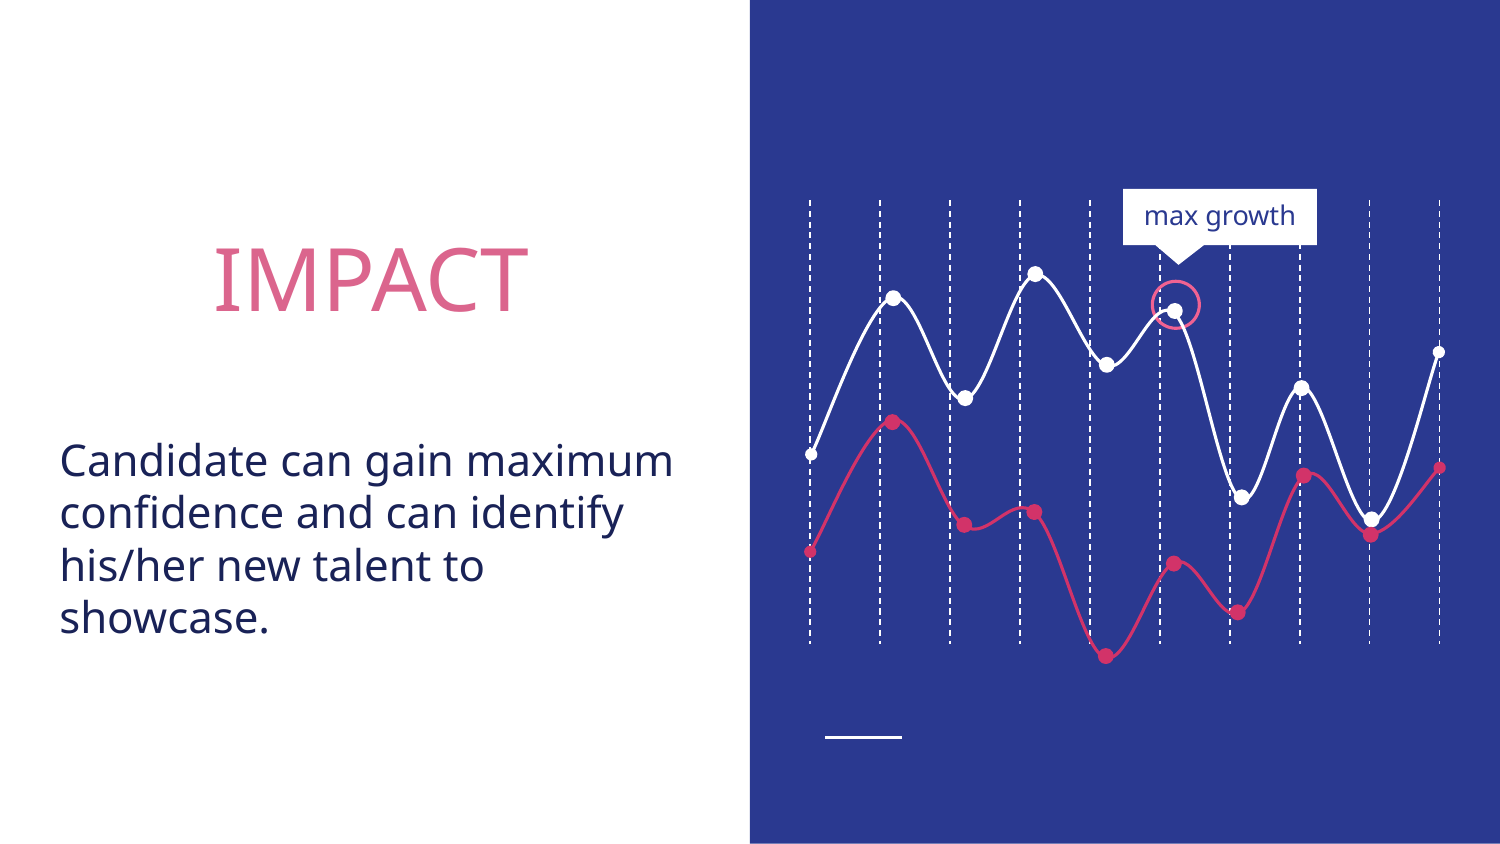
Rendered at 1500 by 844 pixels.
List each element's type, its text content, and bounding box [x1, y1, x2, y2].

subtitle Candidate can gain maximum confidence and can identify his/her new talent to showcase. [44, 417, 708, 626]
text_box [810, 267, 1440, 415]
title IMPACT [39, 127, 704, 344]
list max growth [1123, 188, 1317, 198]
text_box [809, 199, 1440, 267]
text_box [809, 415, 1440, 663]
